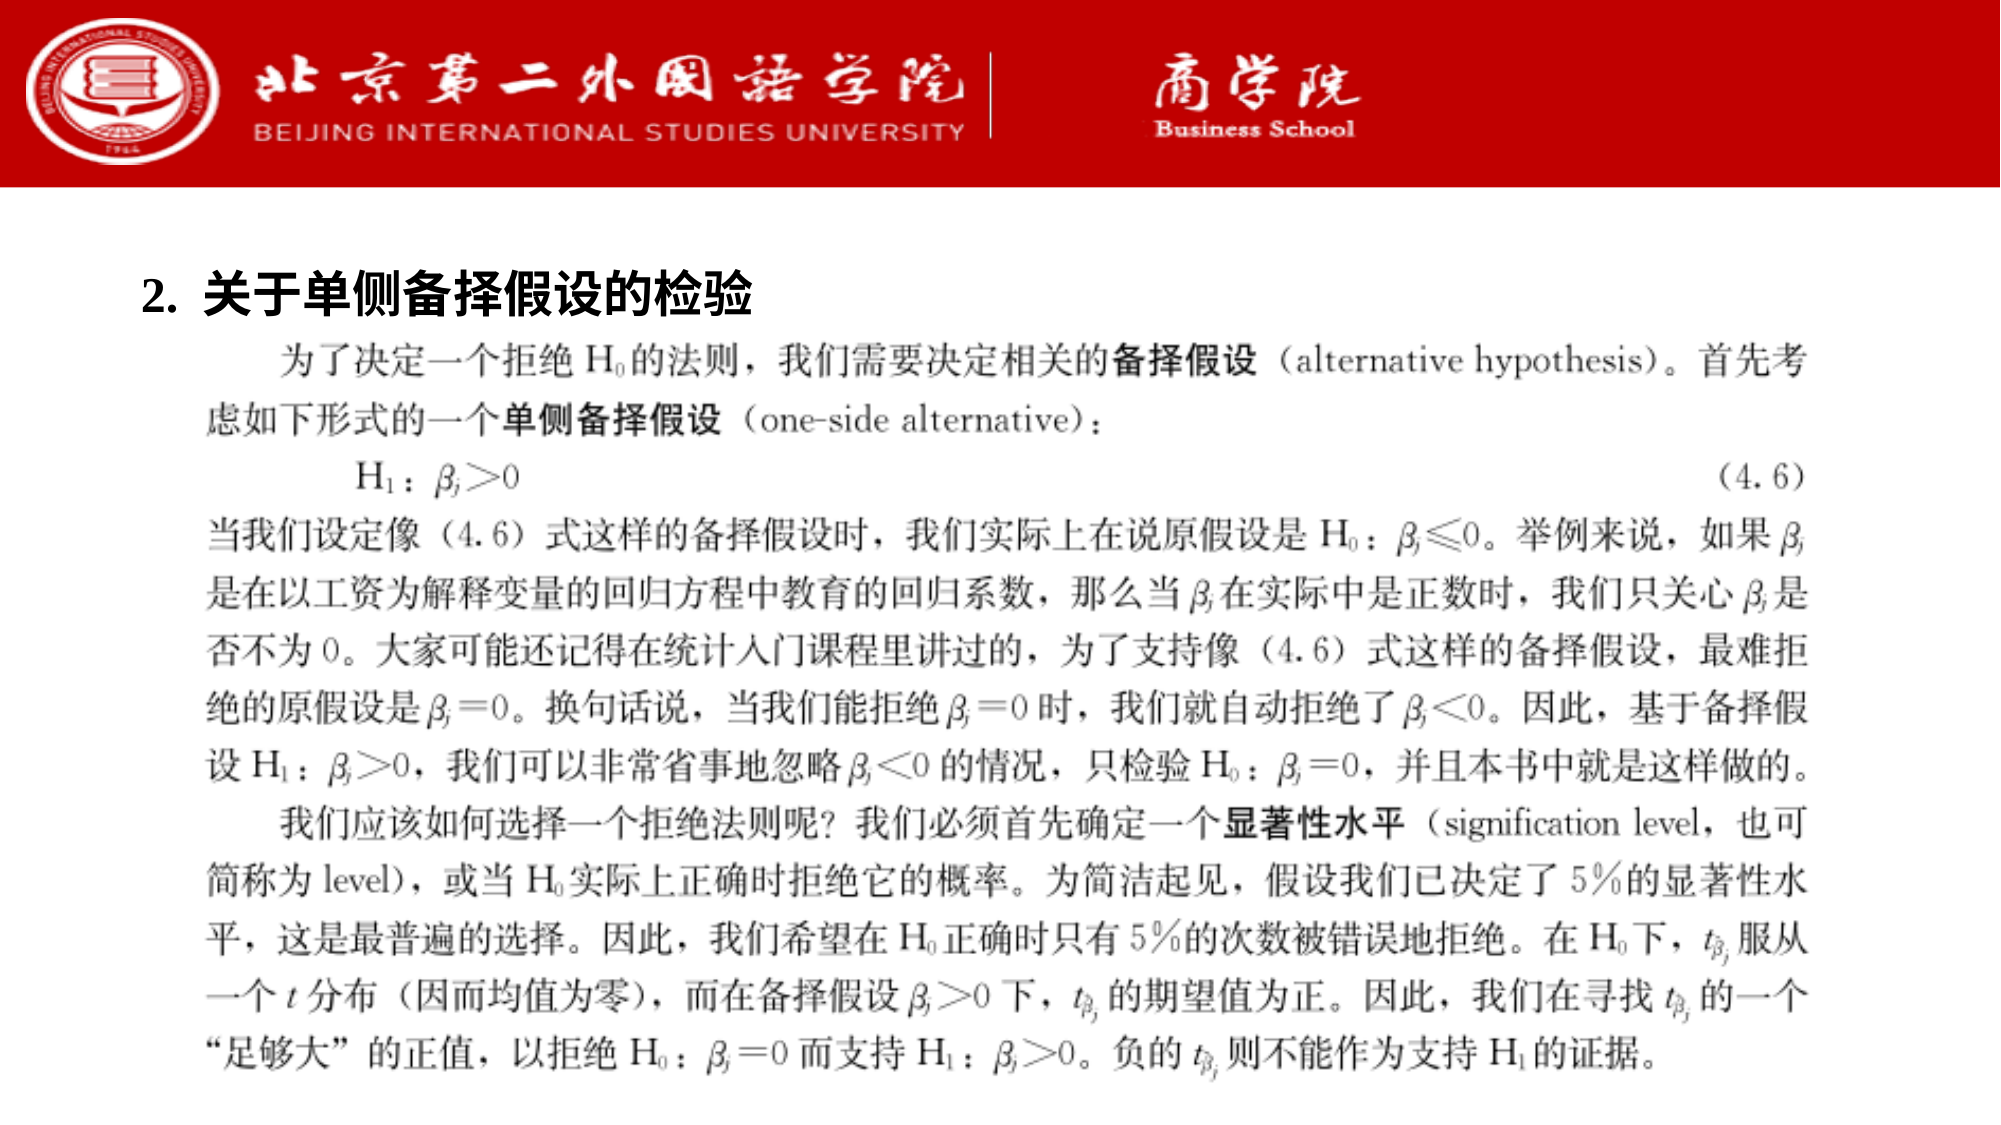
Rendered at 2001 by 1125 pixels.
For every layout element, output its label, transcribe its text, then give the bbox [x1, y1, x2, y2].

picture [180, 326, 1820, 1087]
list 2. 关于单侧备择假设的检验 [125, 255, 1502, 1083]
picture [26, 18, 1693, 165]
